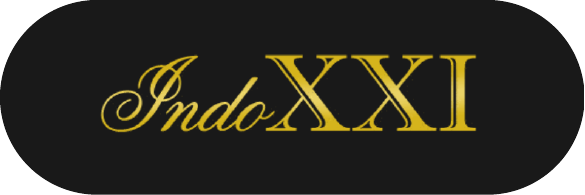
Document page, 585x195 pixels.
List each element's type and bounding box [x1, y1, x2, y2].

text_box [0, 0, 585, 195]
picture [89, 40, 495, 155]
